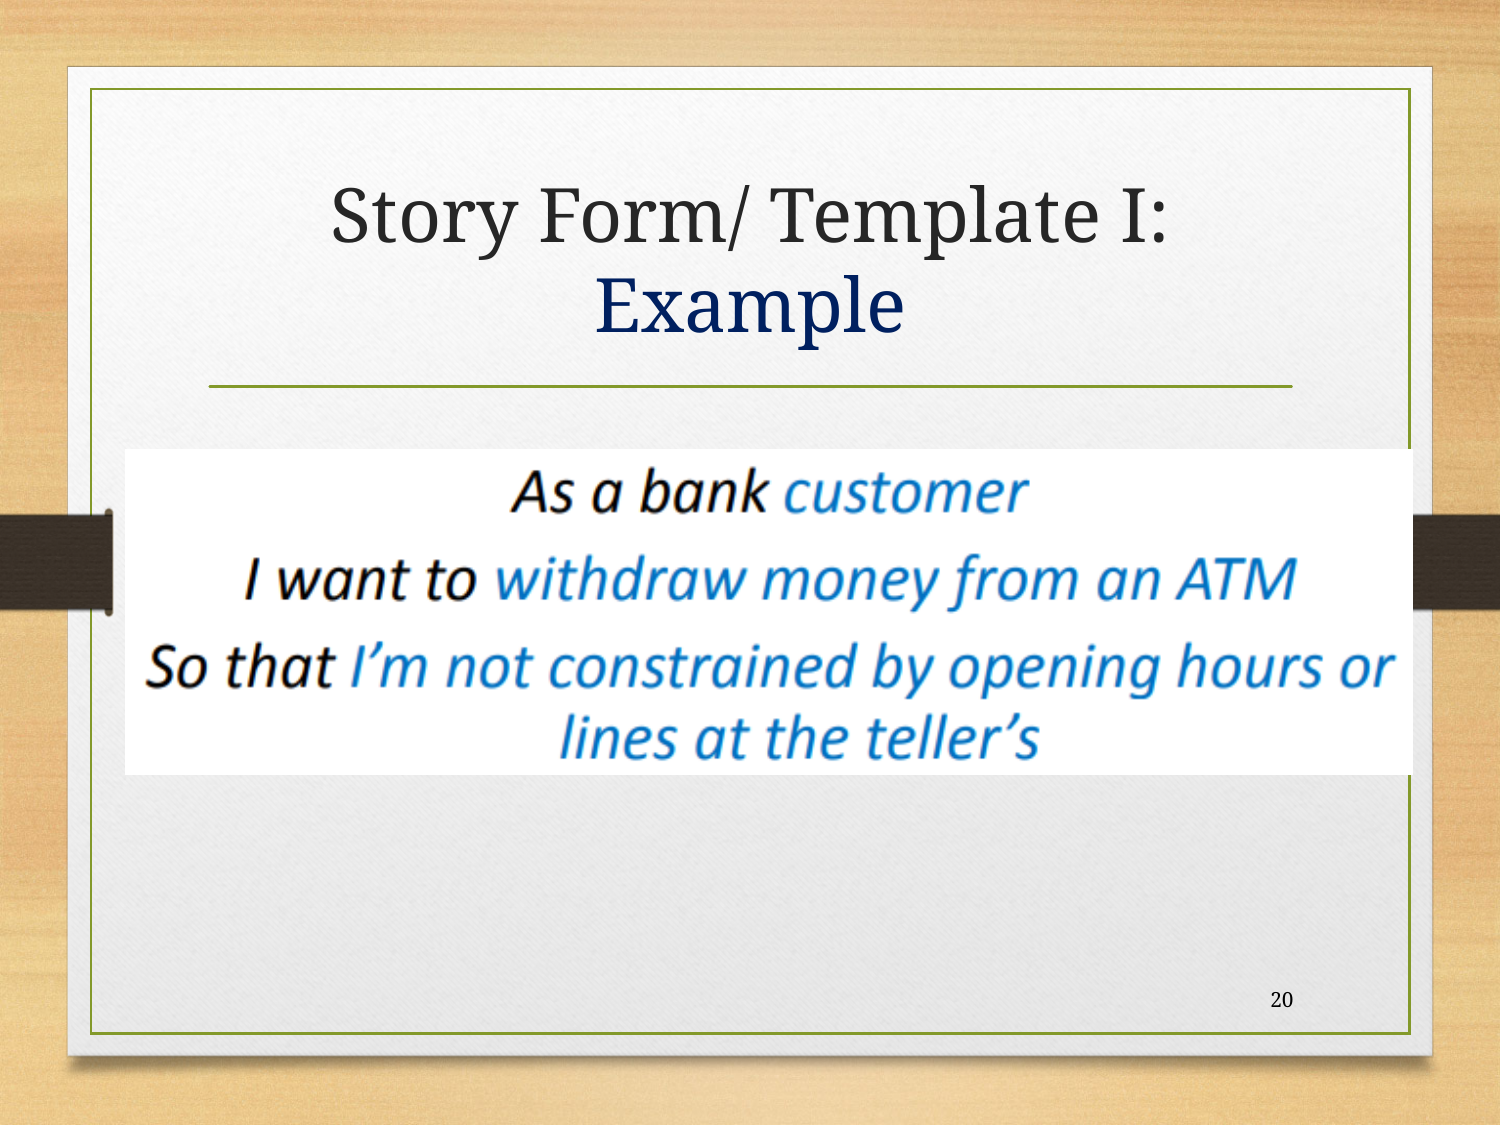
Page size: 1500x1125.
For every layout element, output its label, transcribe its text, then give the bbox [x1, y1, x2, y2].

picture [0, 0, 1500, 1125]
slide_number 20 [1243, 977, 1309, 1024]
title Story Form/ Template I: Example [193, 150, 1309, 365]
